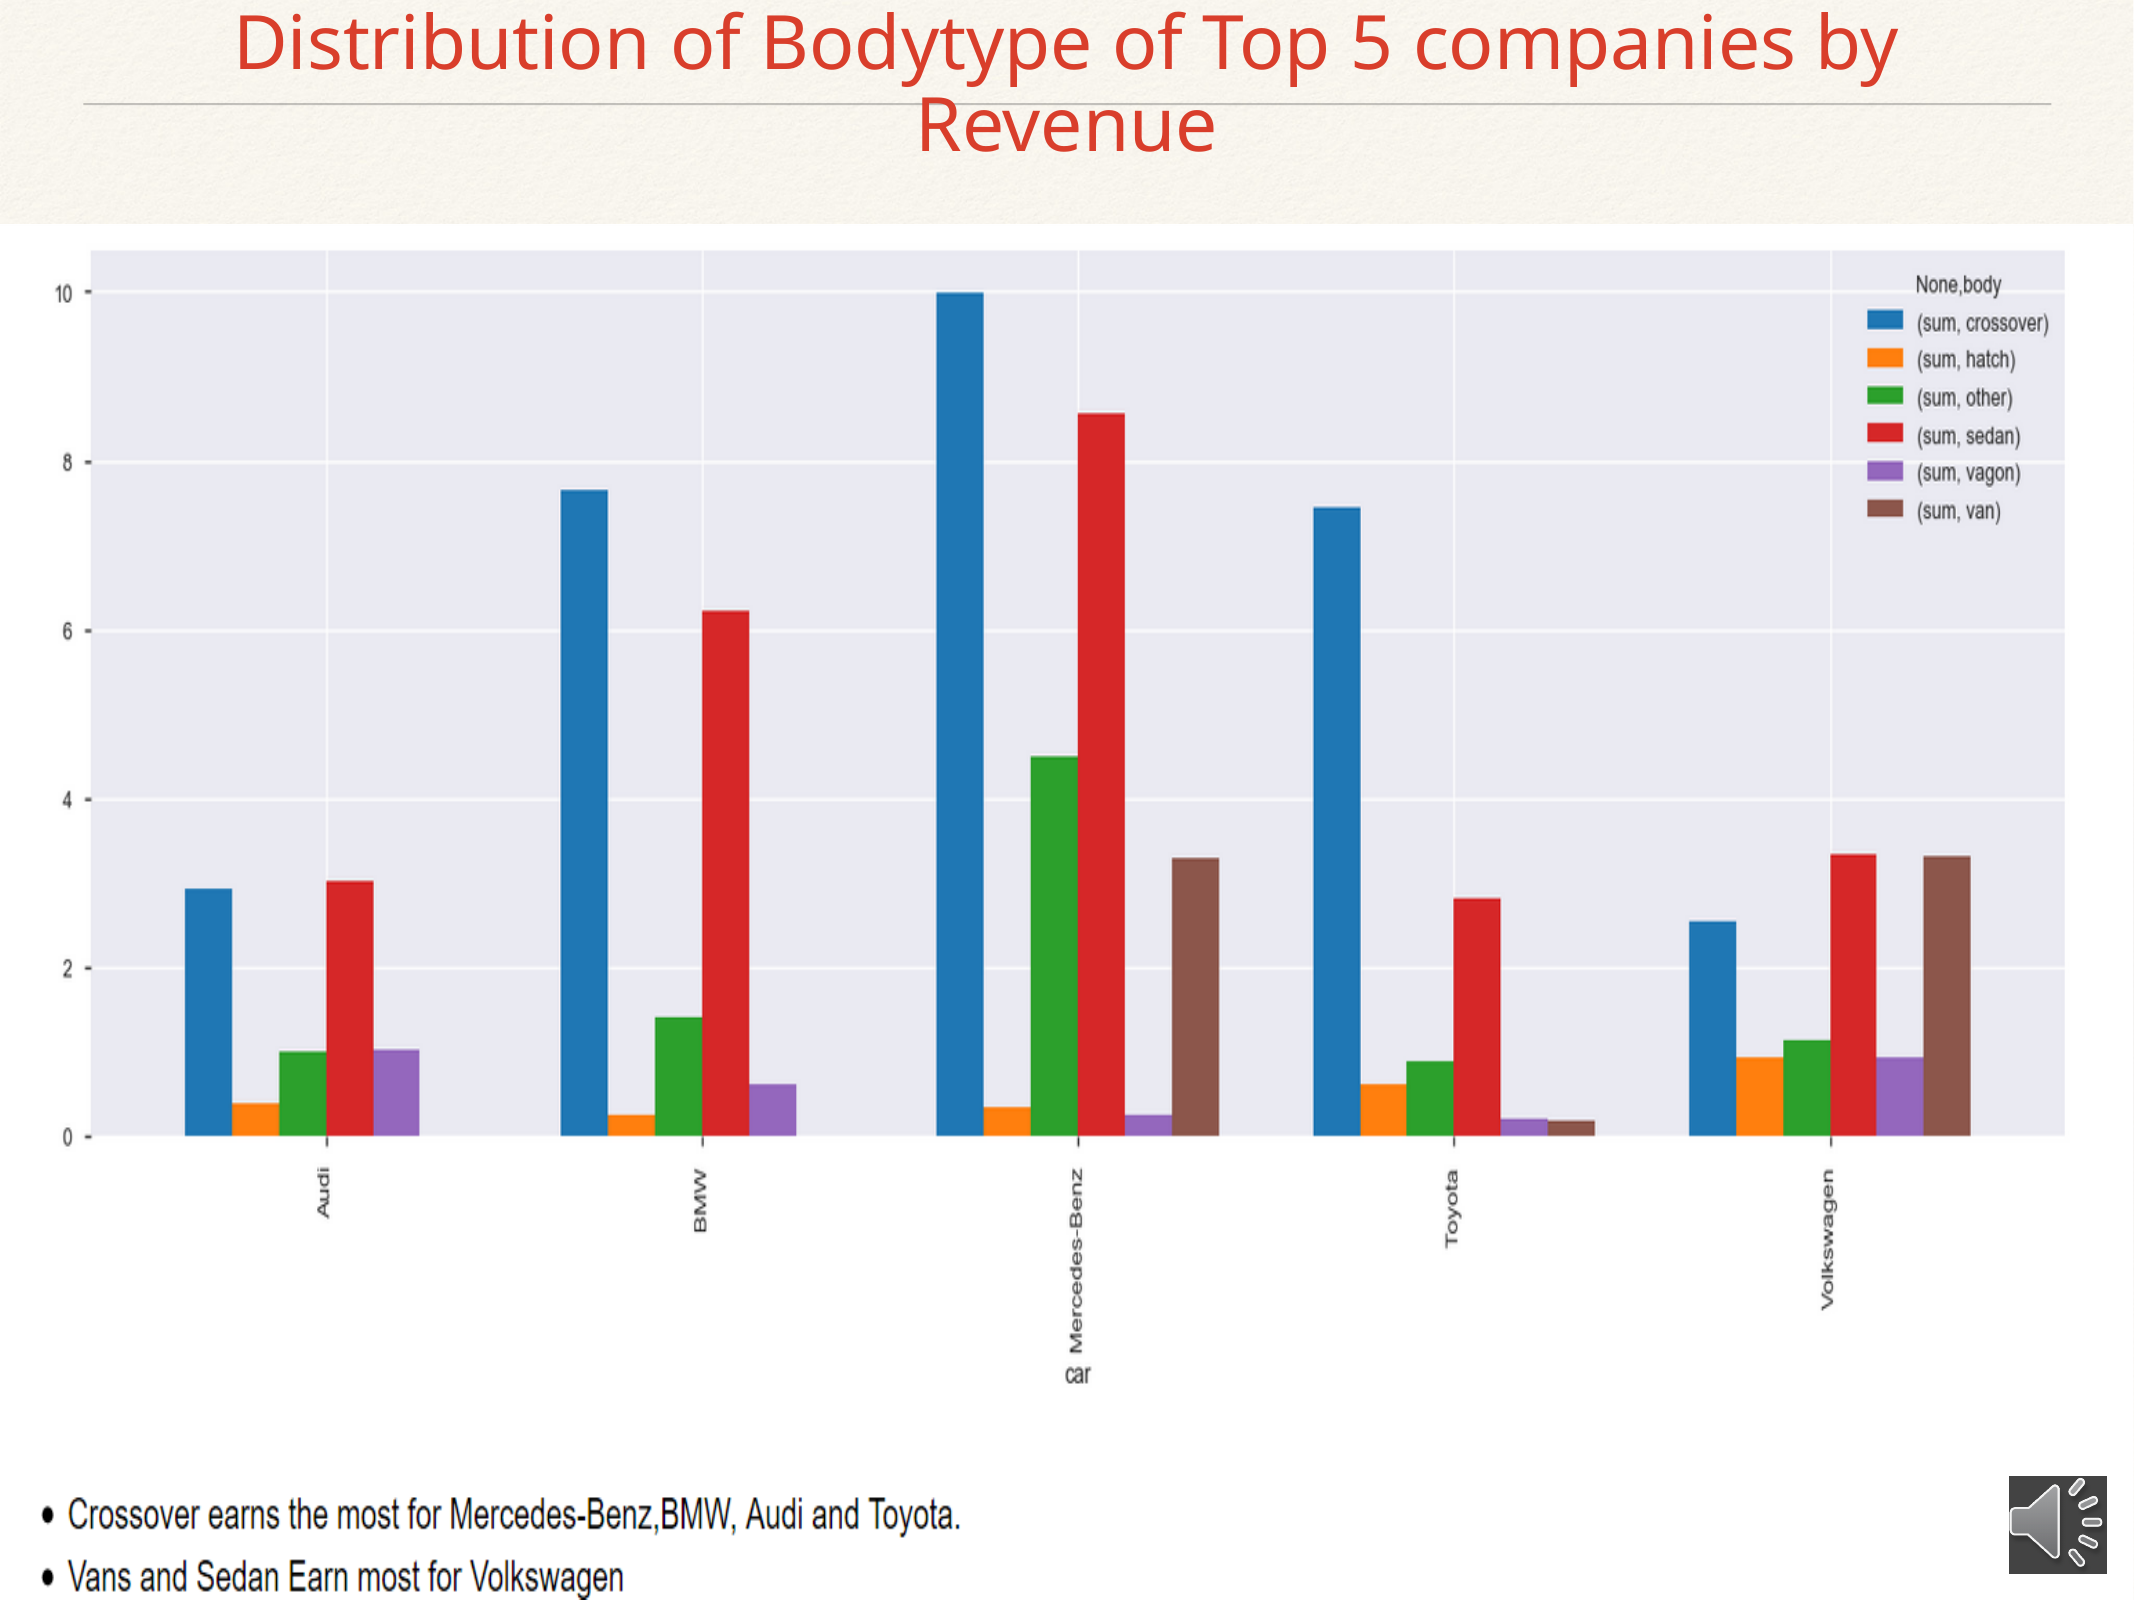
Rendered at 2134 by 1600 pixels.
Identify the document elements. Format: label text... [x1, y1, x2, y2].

picture [0, 0, 2134, 1600]
title Distribution of Bodytype of Top 5 companies by Revenue [82, 36, 2051, 224]
